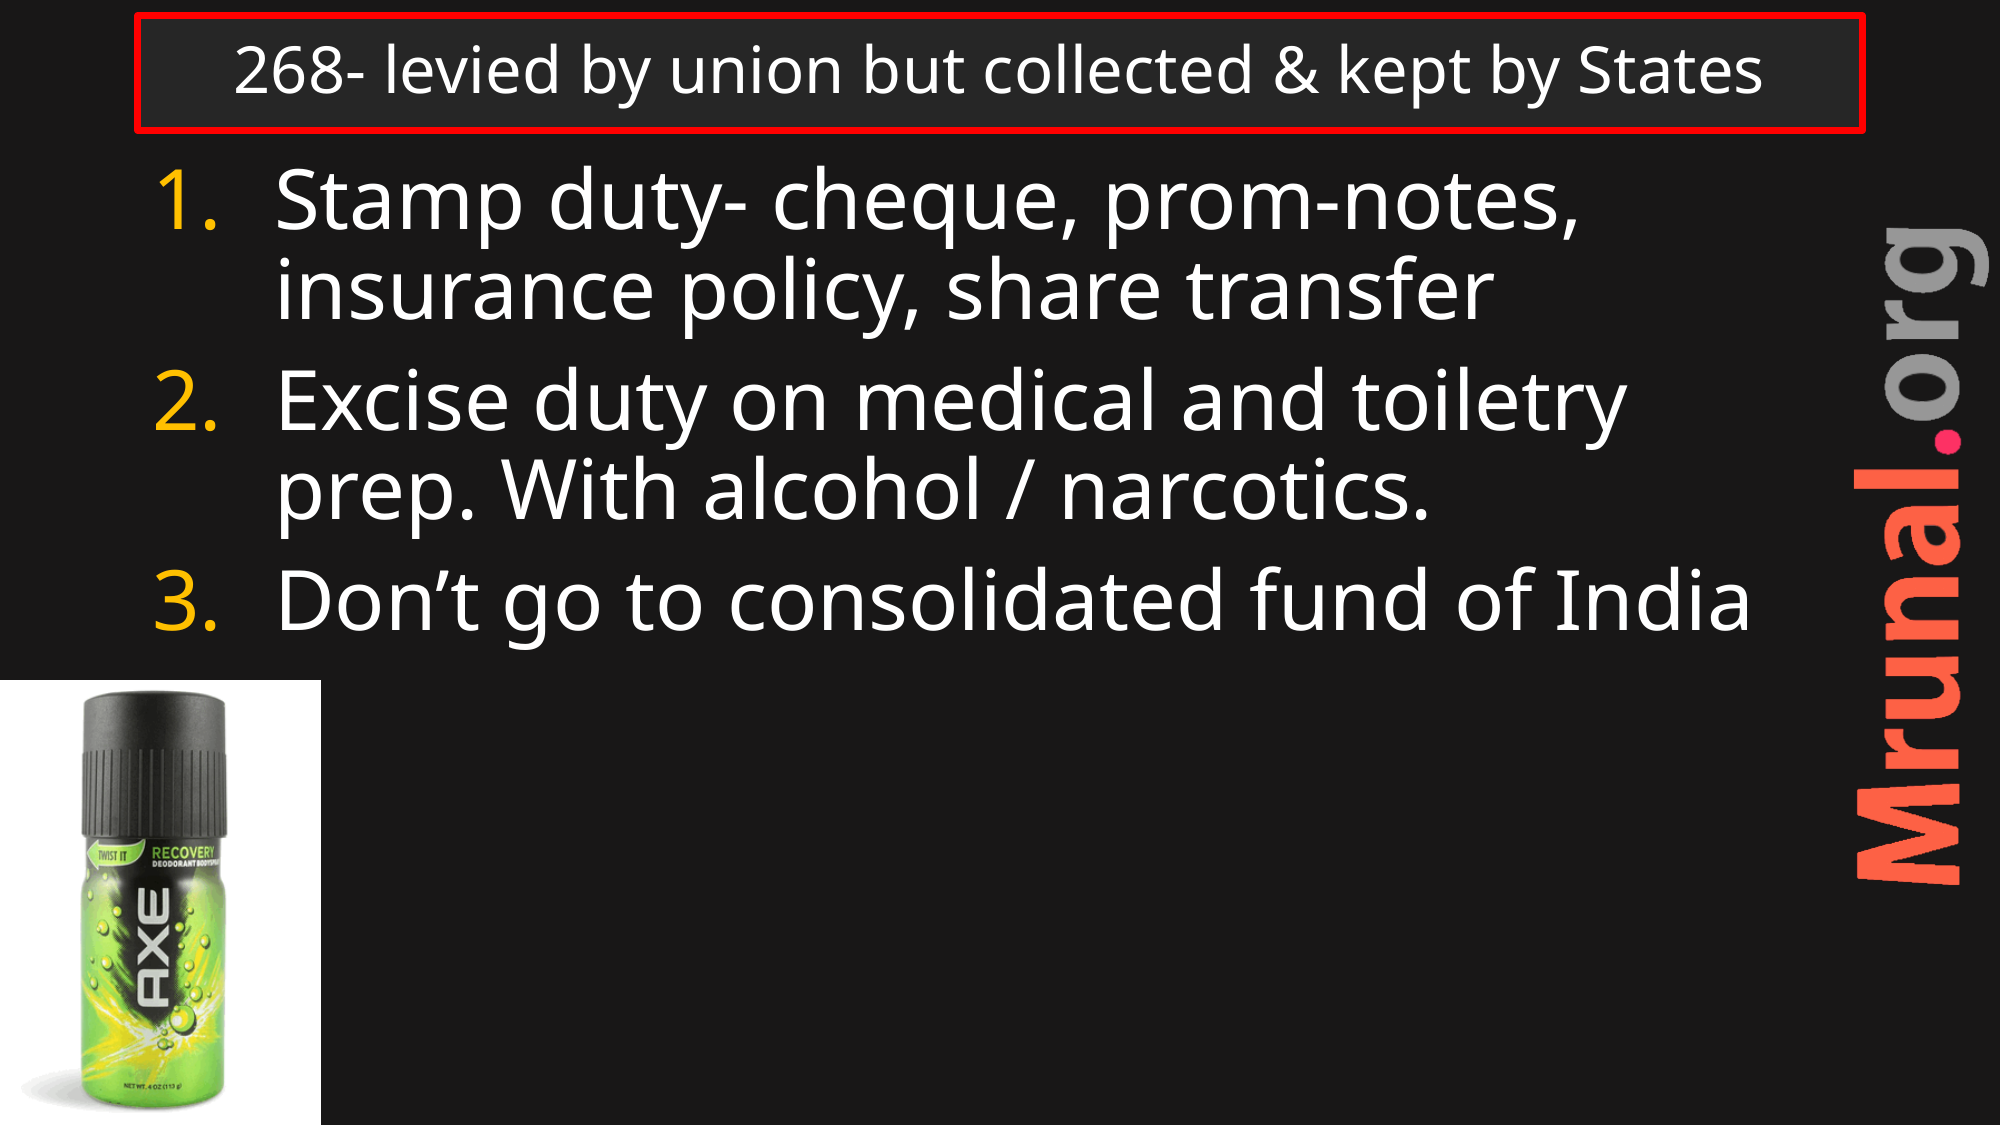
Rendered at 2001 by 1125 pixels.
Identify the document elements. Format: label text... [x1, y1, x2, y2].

picture [1863, 223, 2000, 894]
list Stamp duty- cheque, prom-notes, insurance policy, share transfer Excise duty on medical and toiletry prep. With alcohol / narcotics. Don’t go to consolidated fund of India [137, 149, 1863, 1014]
picture [0, 680, 321, 1125]
title 268- levied by union but collected & kept by States [134, 12, 1866, 134]
